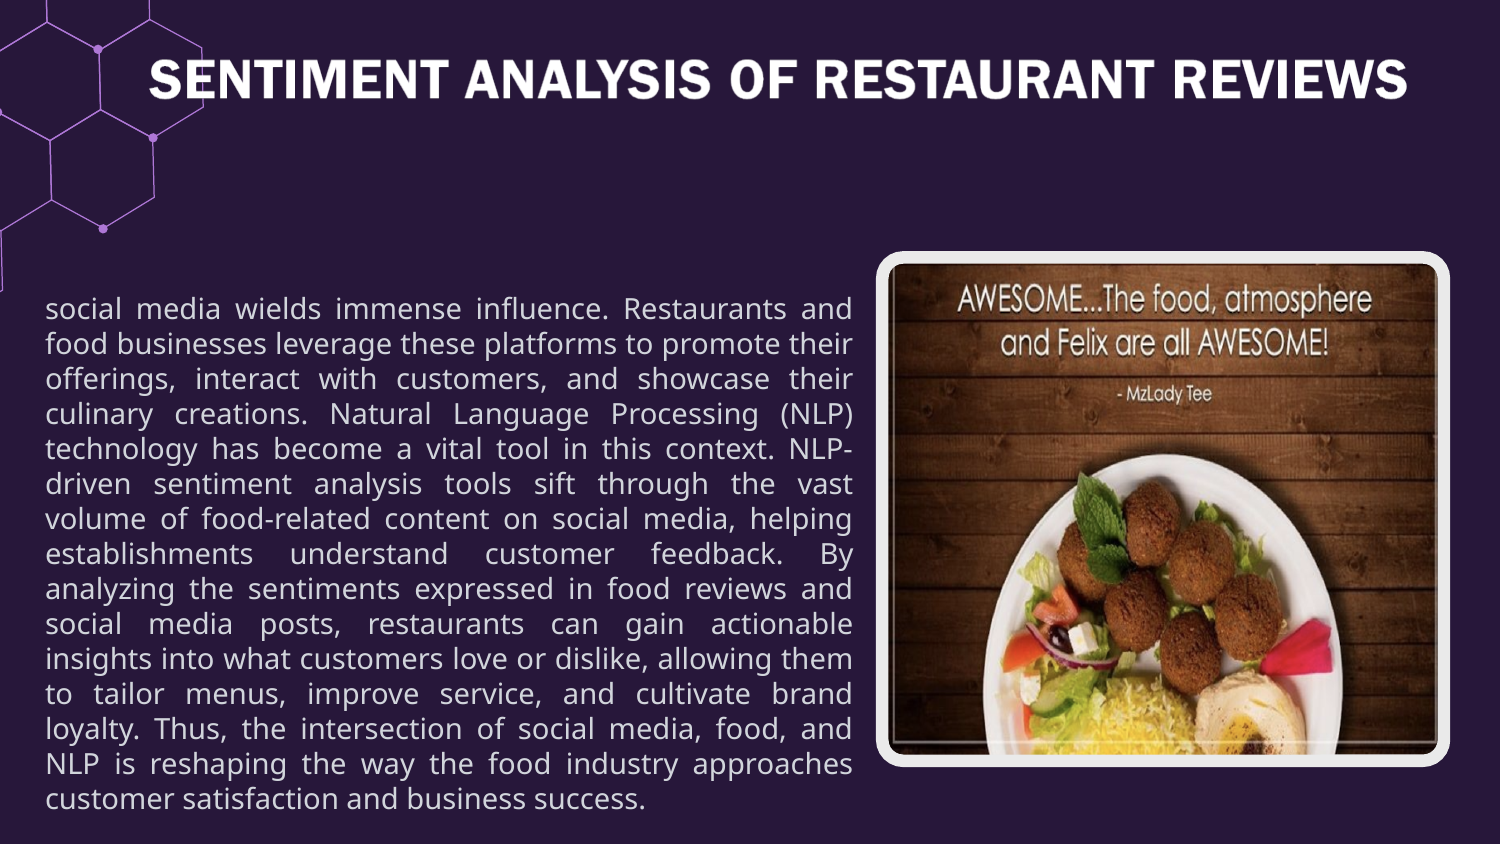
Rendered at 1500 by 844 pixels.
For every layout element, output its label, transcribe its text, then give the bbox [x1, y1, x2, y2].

text_box social media wields immense influence. Restaurants and food businesses leverage these platforms to promote their offerings, interact with customers, and showcase their culinary creations. Natural Language Processing (NLP) technology has become a vital tool in this context. NLP-driven sentiment analysis tools sift through the vast volume of food-related content on social media, helping establishments understand customer feedback. By analyzing the sentiments expressed in food reviews and social media posts, restaurants can gain actionable insights into what customers love or dislike, allowing them to tailor menus, improve service, and cultivate brand loyalty. Thus, the intersection of social media, food, and NLP is reshaping the way the food industry approaches customer satisfaction and business success. [30, 283, 869, 823]
picture [881, 257, 1445, 762]
picture [114, 24, 1445, 148]
